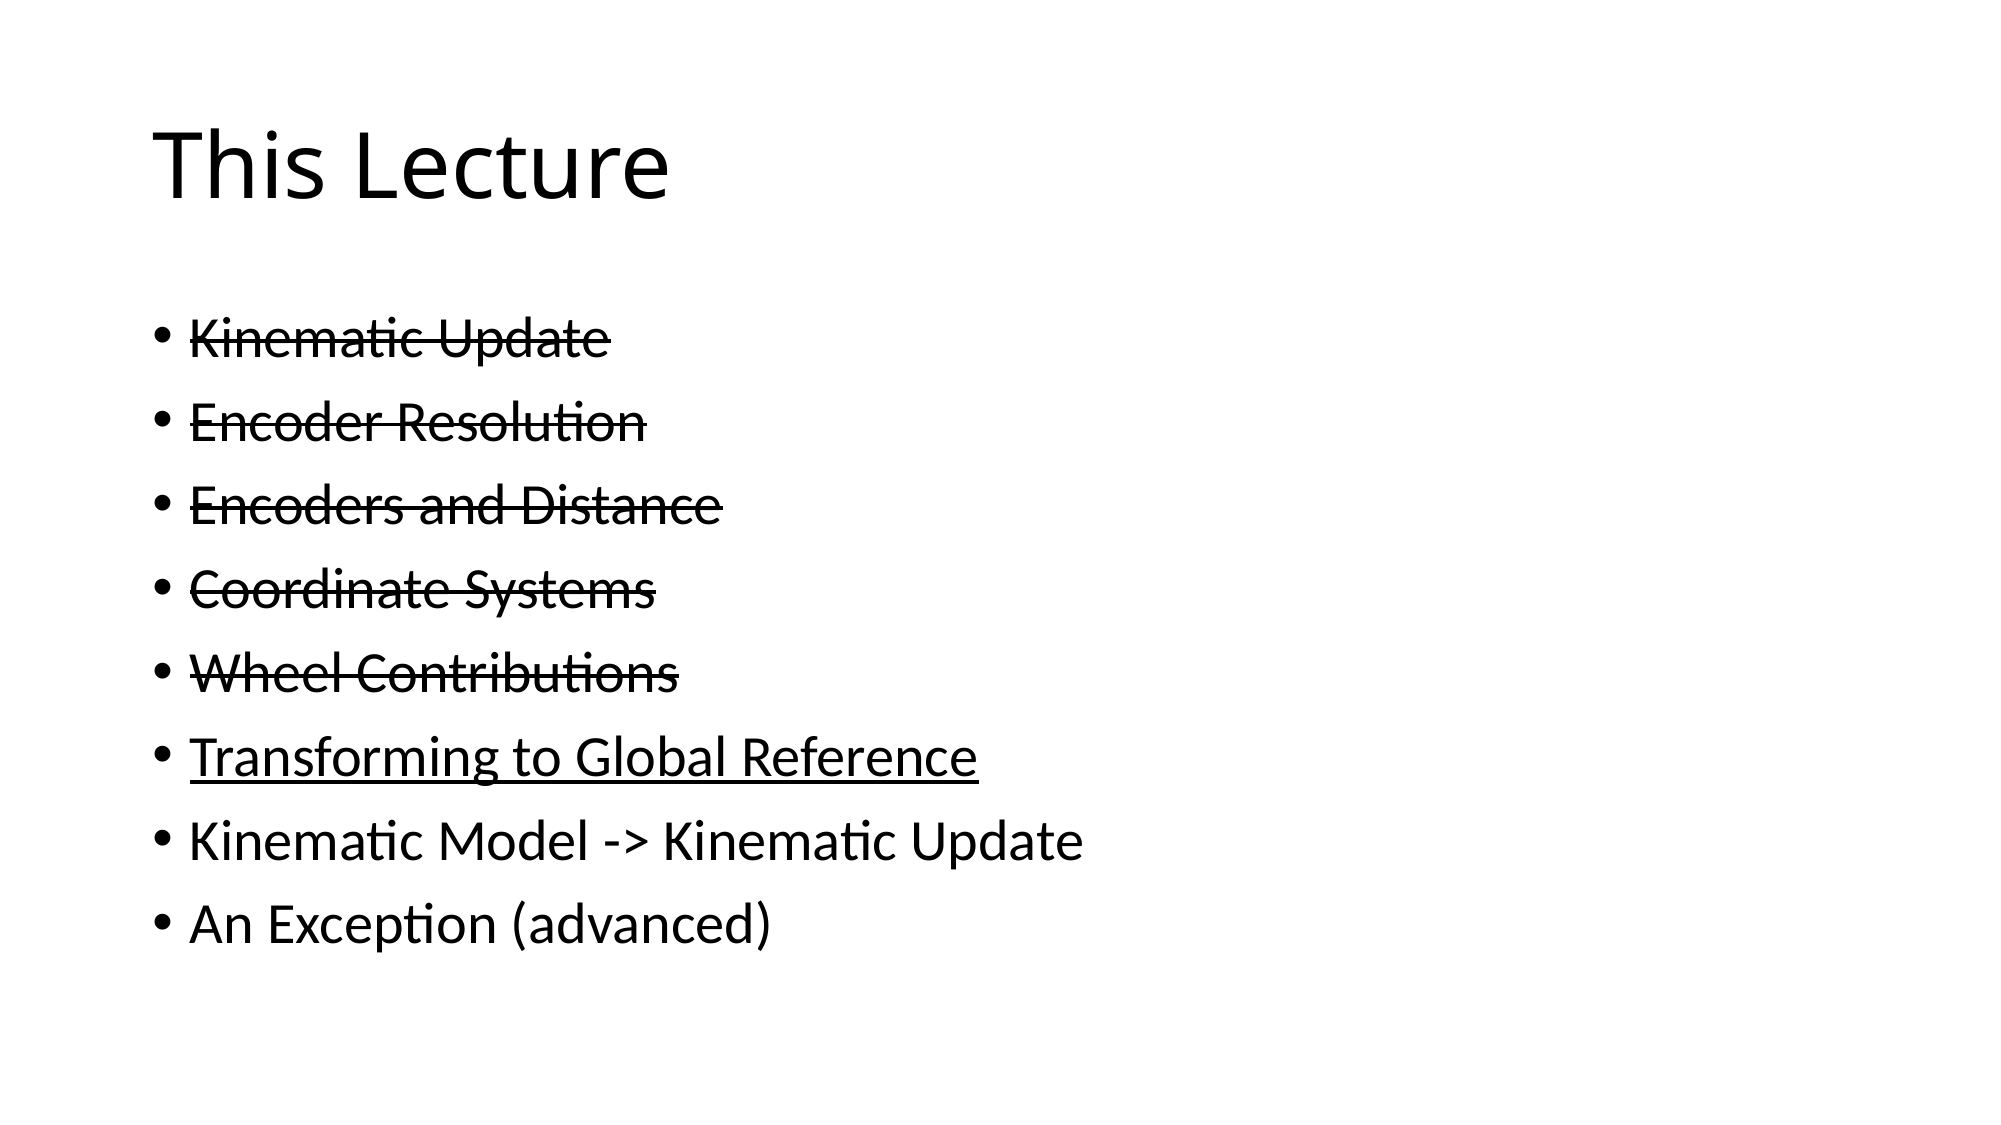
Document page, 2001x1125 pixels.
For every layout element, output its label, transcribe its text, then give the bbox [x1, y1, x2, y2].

list Kinematic Update Encoder Resolution Encoders and Distance Coordinate Systems Wheel Contributions Transforming to Global Reference Kinematic Model -> Kinematic Update An Exception (advanced) [137, 299, 1863, 1014]
title This Lecture [137, 59, 1863, 278]
